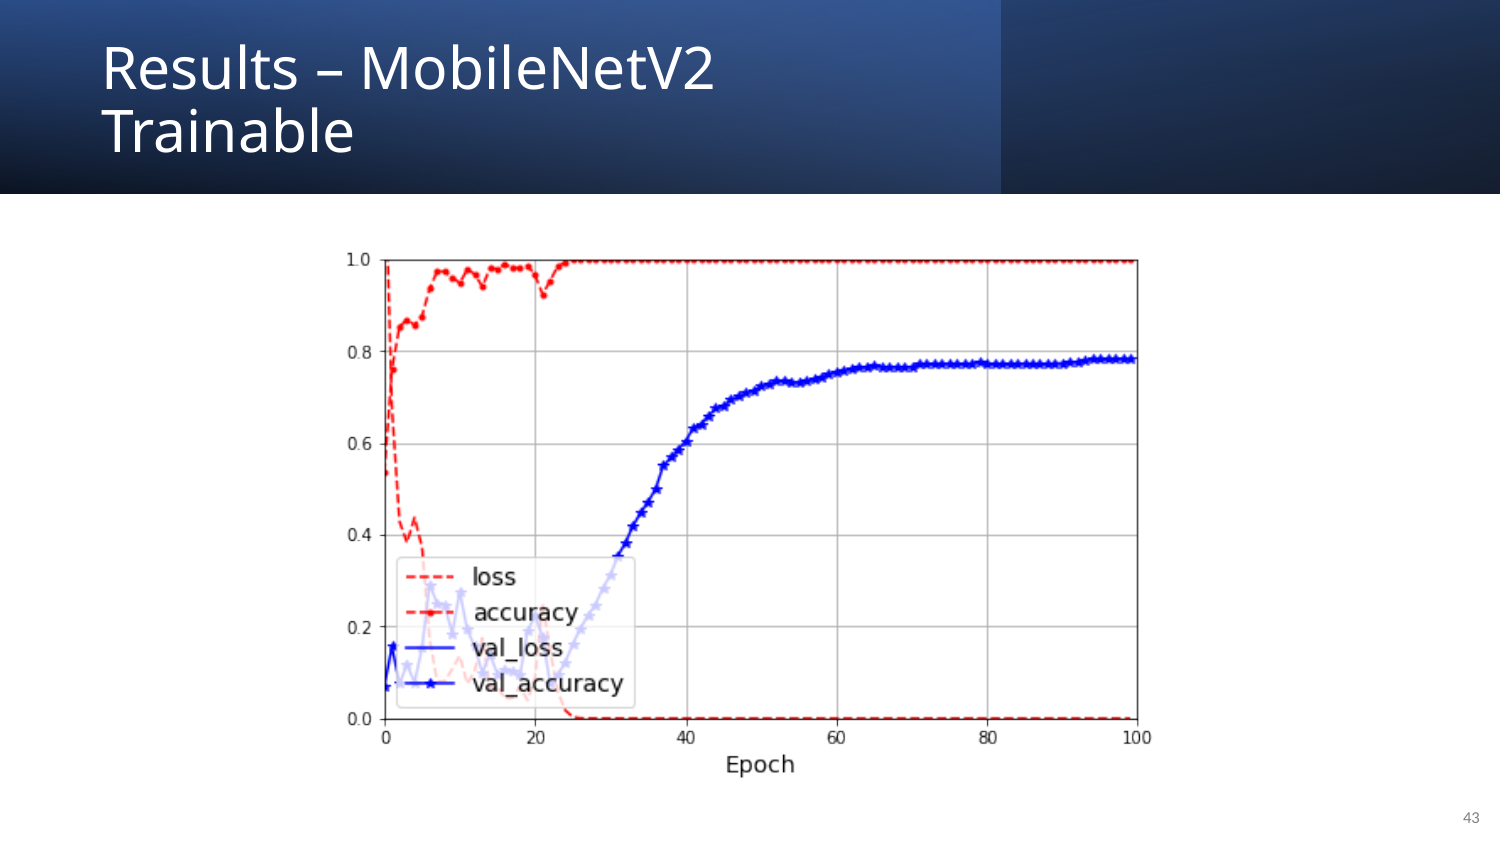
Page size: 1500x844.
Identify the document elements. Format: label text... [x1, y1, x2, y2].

picture [334, 241, 1166, 790]
text_box [0, 195, 1500, 844]
title Results – MobileNetV2 Trainable [86, 30, 956, 174]
slide_number 43 [1440, 794, 1496, 840]
text_box [0, 0, 1500, 195]
